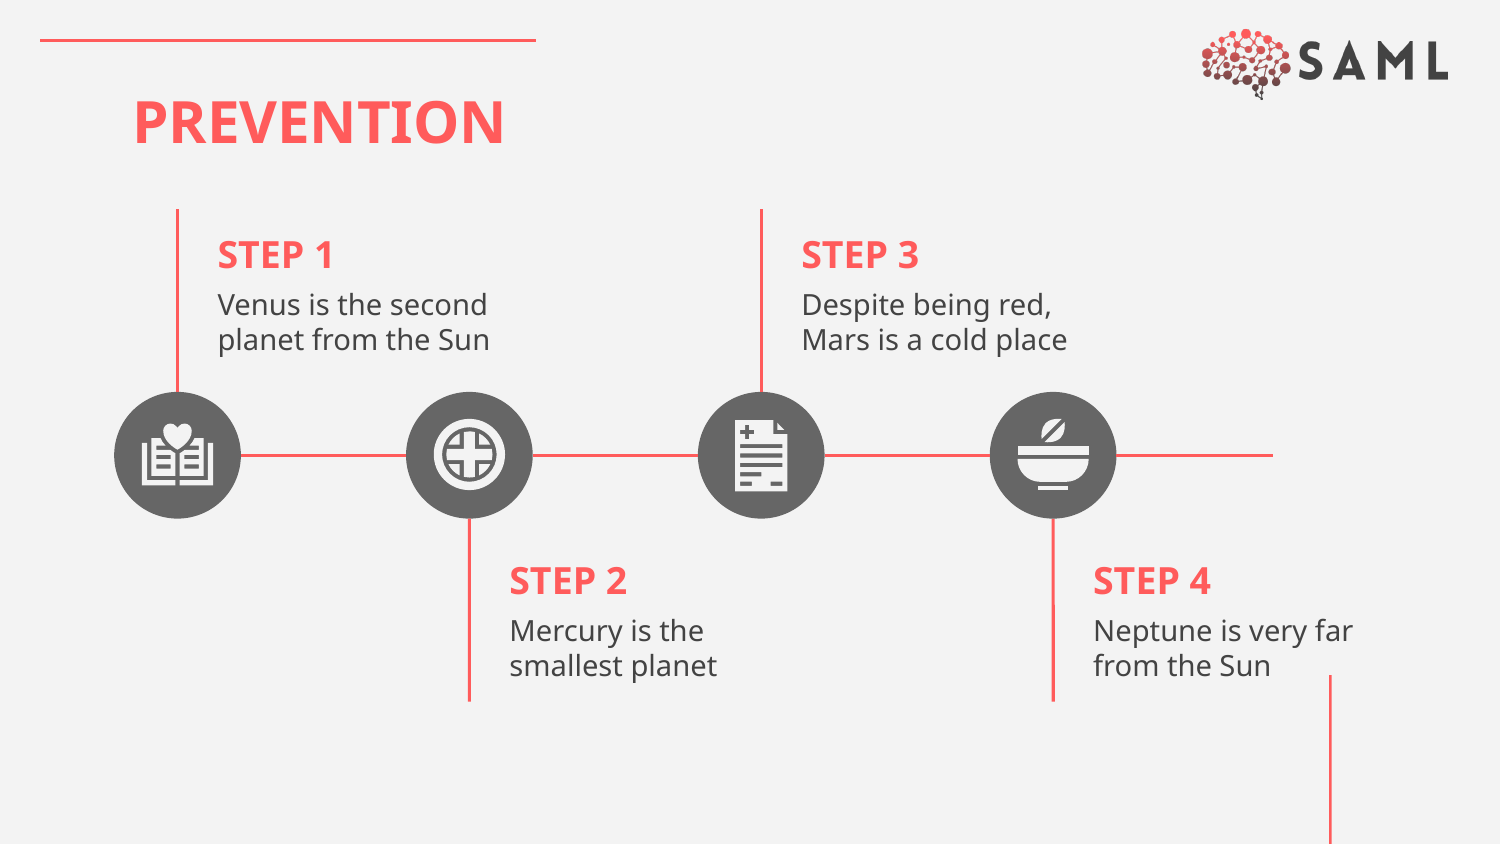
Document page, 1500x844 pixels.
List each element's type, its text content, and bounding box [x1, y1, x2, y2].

text_box [406, 391, 533, 519]
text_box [141, 423, 214, 486]
text_box STEP 2 [494, 541, 803, 596]
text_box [433, 418, 506, 491]
text_box STEP 3 [786, 215, 1094, 271]
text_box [734, 419, 788, 492]
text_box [1017, 418, 1089, 491]
picture [1194, 0, 1456, 197]
text_box [697, 392, 825, 519]
text_box STEP 4 [1078, 541, 1386, 596]
title PREVENTION [117, 70, 1189, 148]
text_box [989, 391, 1117, 519]
text_box STEP 1 [202, 215, 511, 271]
text_box Neptune is very far from the Sun [1078, 596, 1386, 685]
text_box Despite being red, Mars is a cold place [786, 271, 1094, 359]
text_box [114, 392, 241, 519]
text_box Venus is the second planet from the Sun [202, 271, 511, 359]
text_box Mercury is the smallest planet [494, 596, 803, 685]
